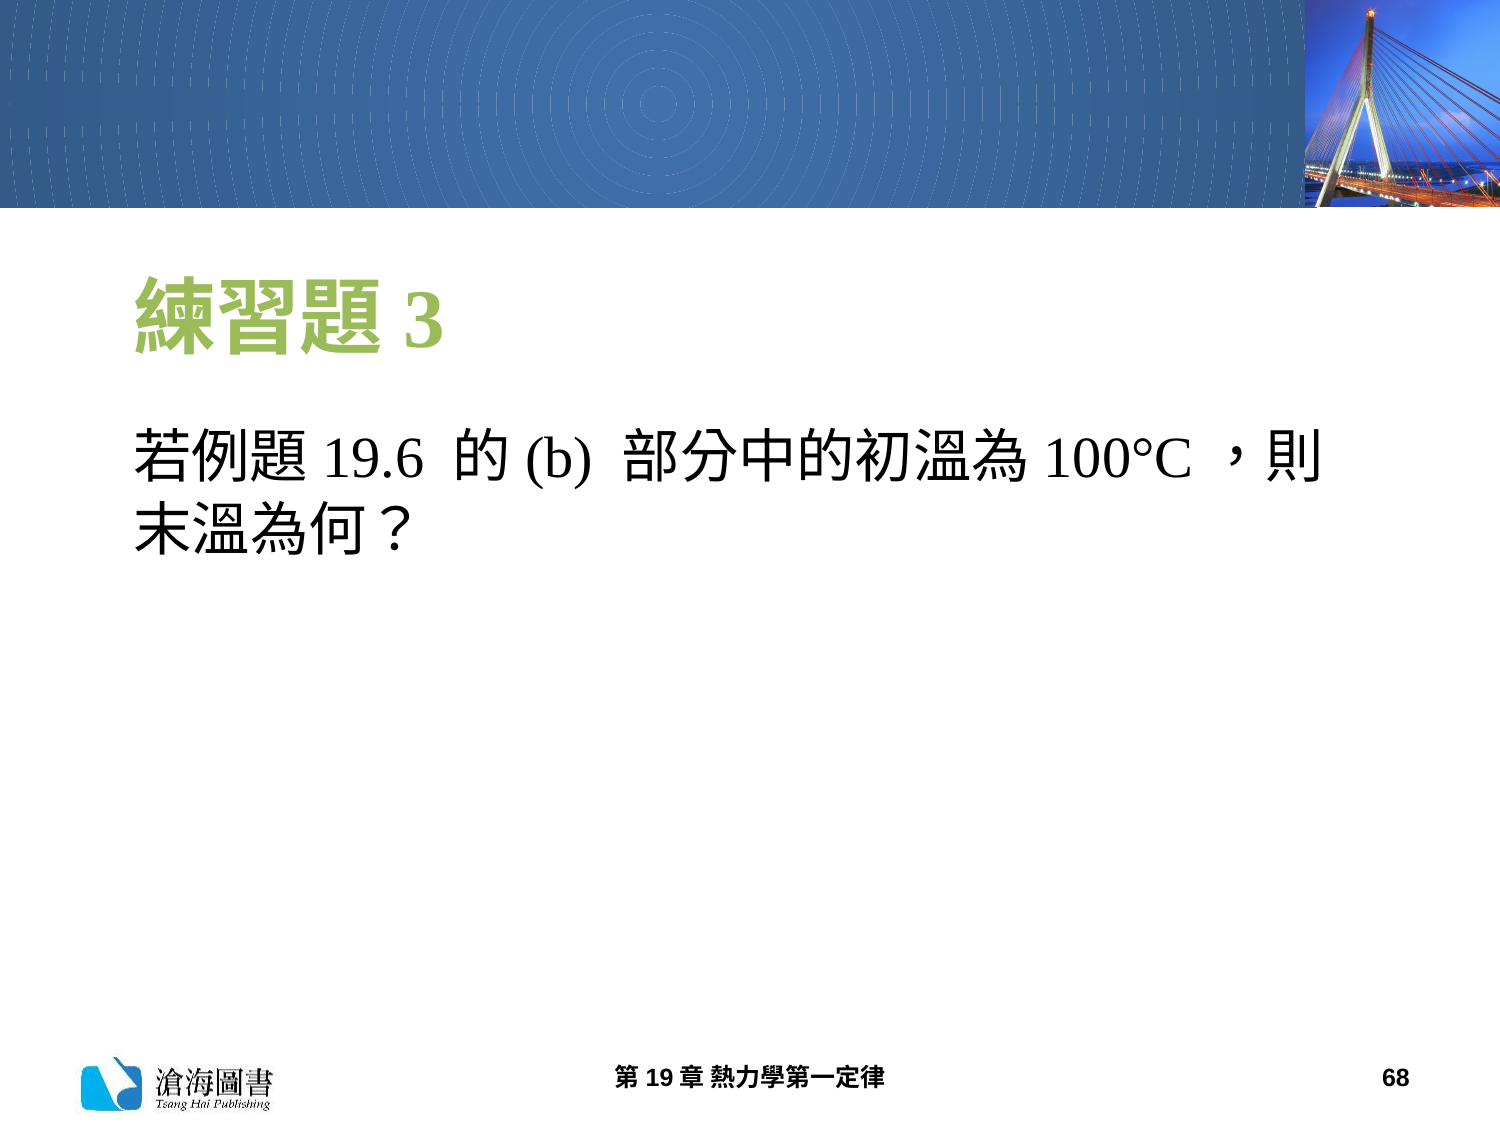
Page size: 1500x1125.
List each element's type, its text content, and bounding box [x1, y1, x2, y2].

title 練習題3 [118, 256, 1394, 386]
list 若例題19.6 的(b) 部分中的初溫為100°C，則末溫為何？ [118, 408, 1394, 1024]
footer 第19章 熱力學第一定律 [512, 1046, 988, 1107]
slide_number 68 [1074, 1046, 1425, 1107]
picture [75, 1049, 274, 1118]
picture [1305, 0, 1500, 207]
